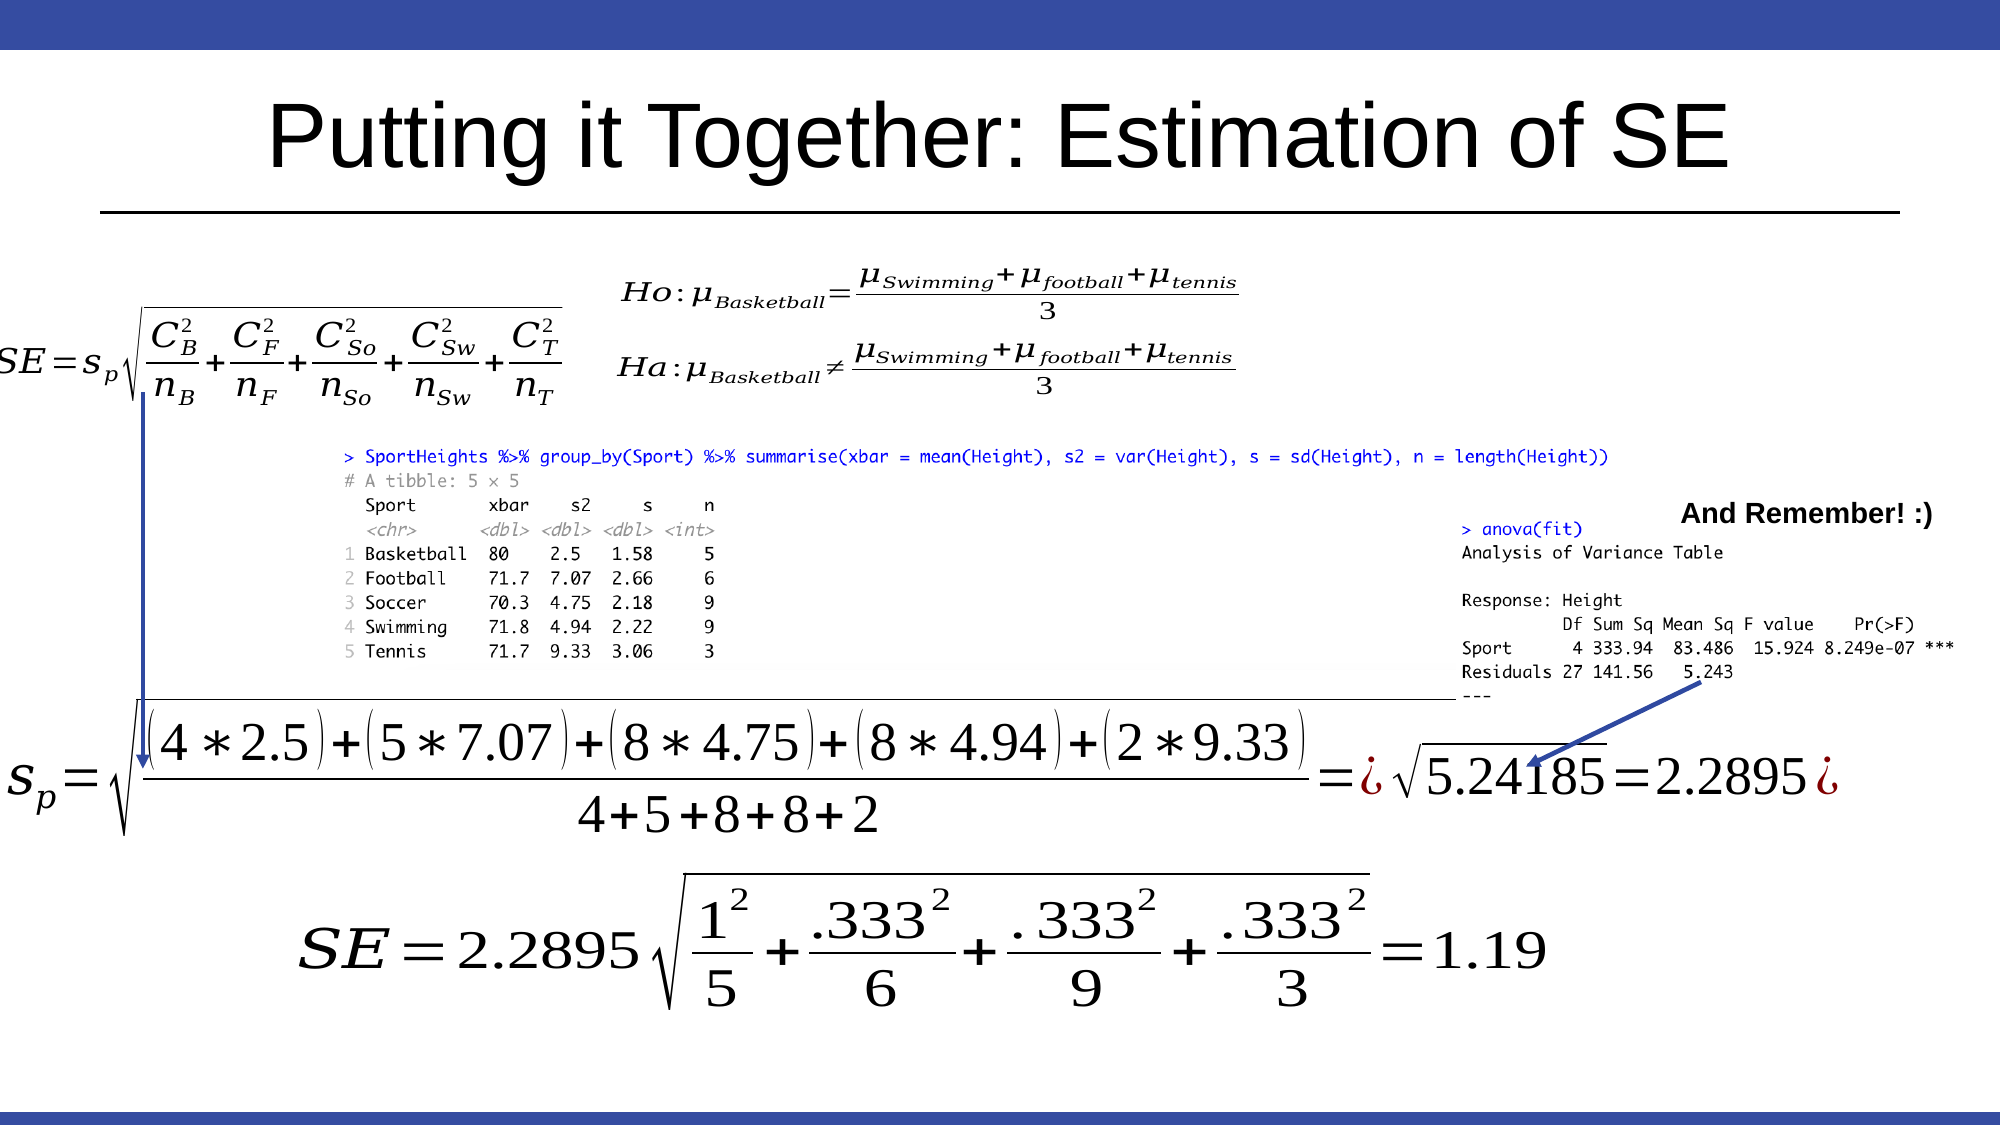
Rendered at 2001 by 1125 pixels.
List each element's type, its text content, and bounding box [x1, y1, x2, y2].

text_box And Remember! :) [1665, 487, 1963, 512]
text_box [1525, 681, 1702, 767]
picture [337, 445, 1963, 707]
title Putting it Together: Estimation of SE [99, 37, 1900, 225]
